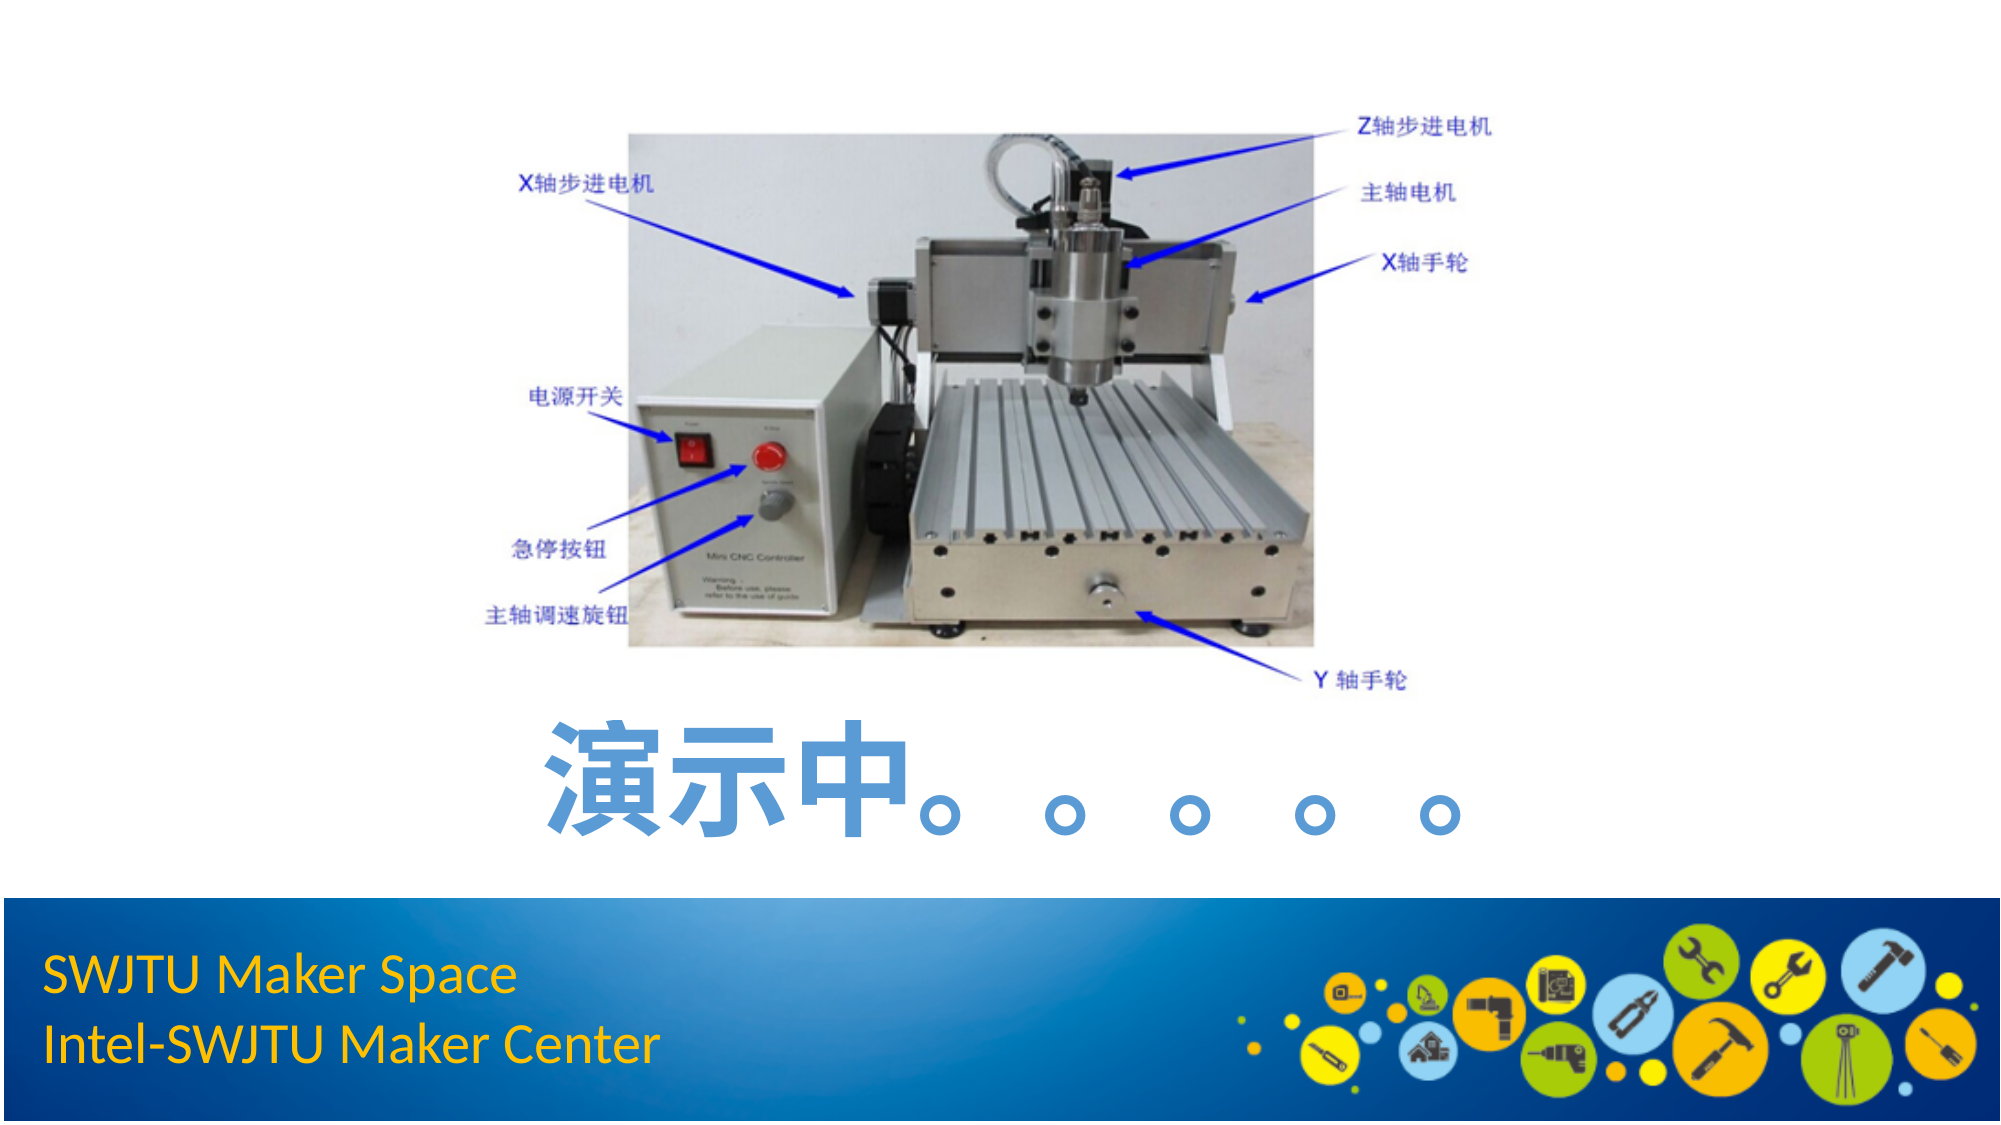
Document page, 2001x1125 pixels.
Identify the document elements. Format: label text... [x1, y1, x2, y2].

picture [4, 898, 2000, 1122]
text_box 演示中。。。。。 [527, 693, 1650, 859]
picture [446, 54, 1521, 720]
